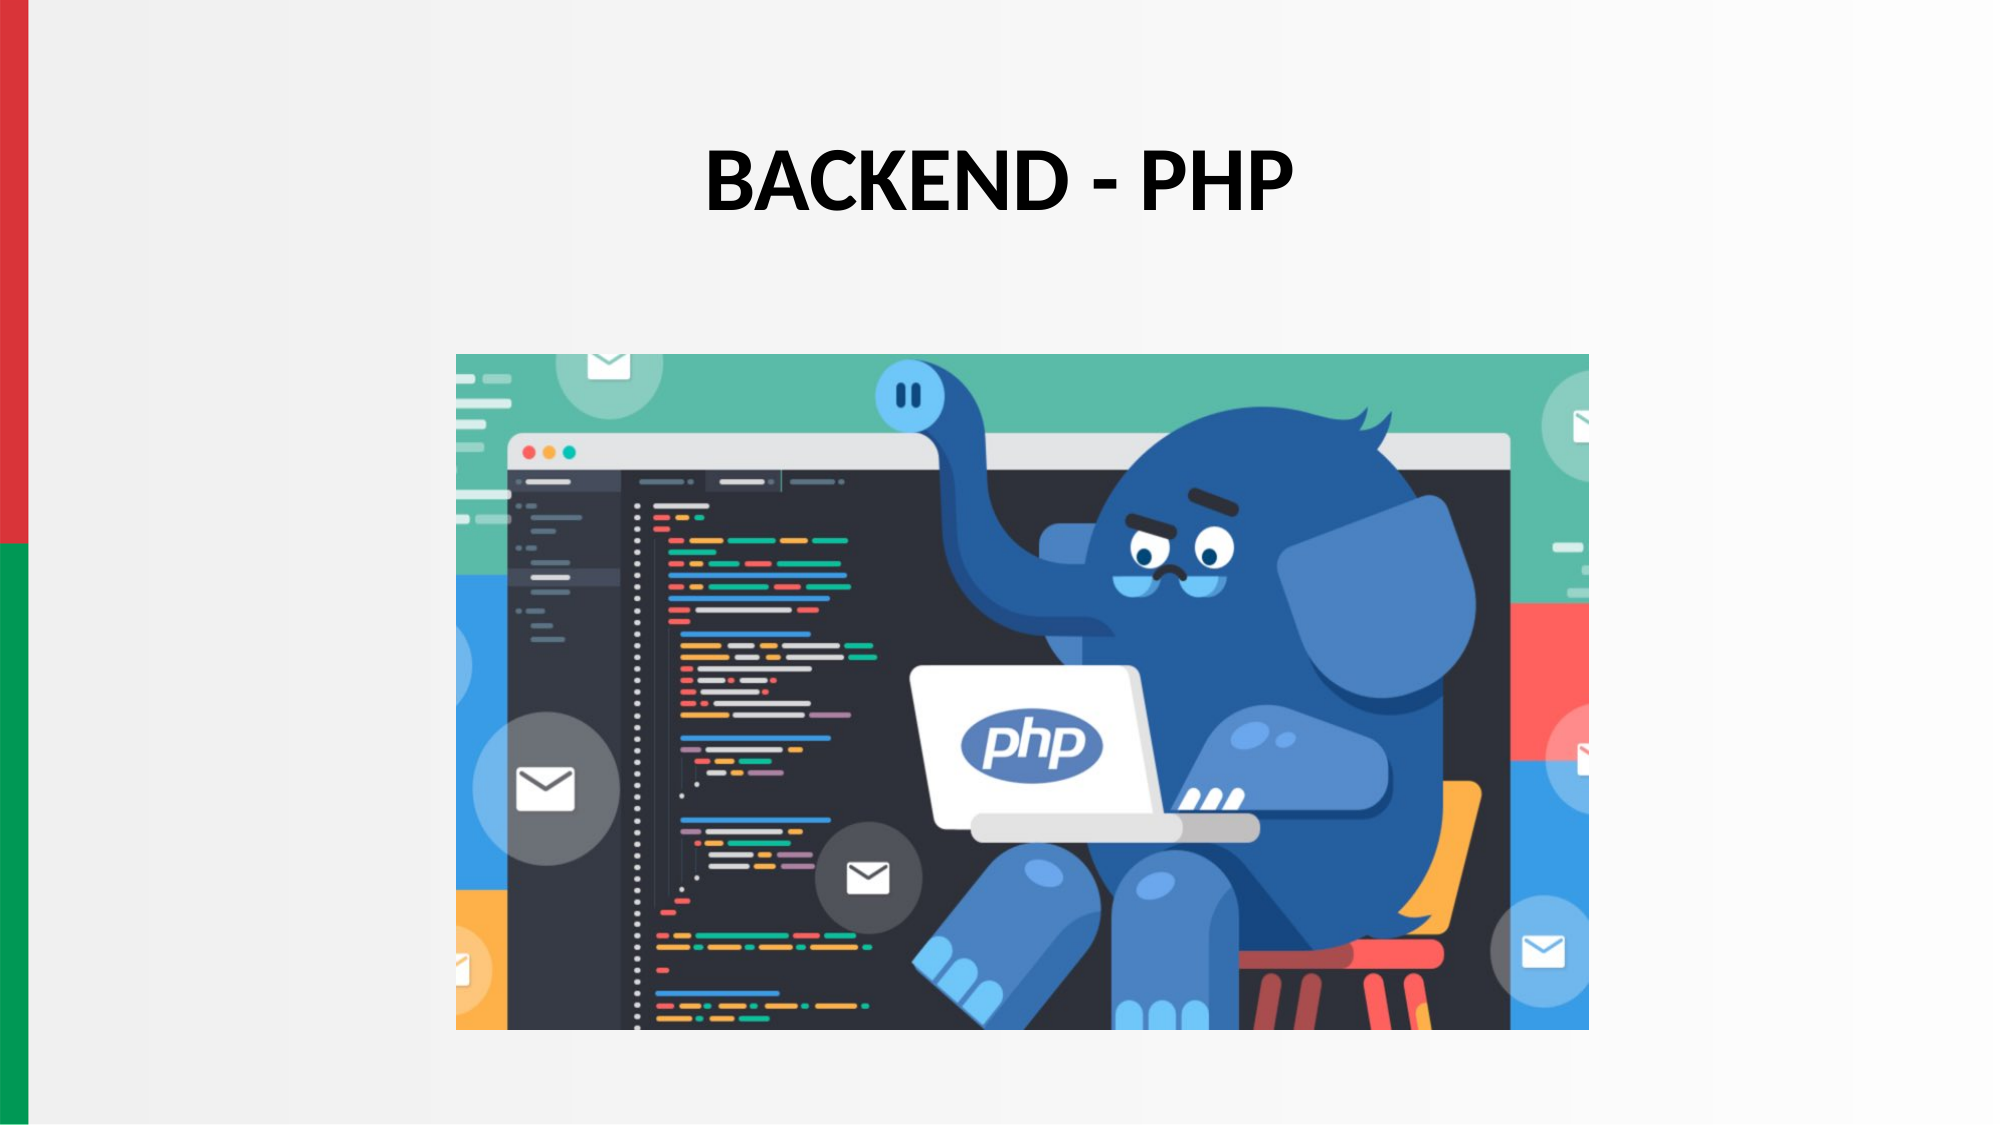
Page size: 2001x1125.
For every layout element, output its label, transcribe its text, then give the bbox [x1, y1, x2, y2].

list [455, 353, 1589, 1031]
picture [0, 0, 2001, 1125]
title BACKEND - PHP [237, 95, 1763, 268]
